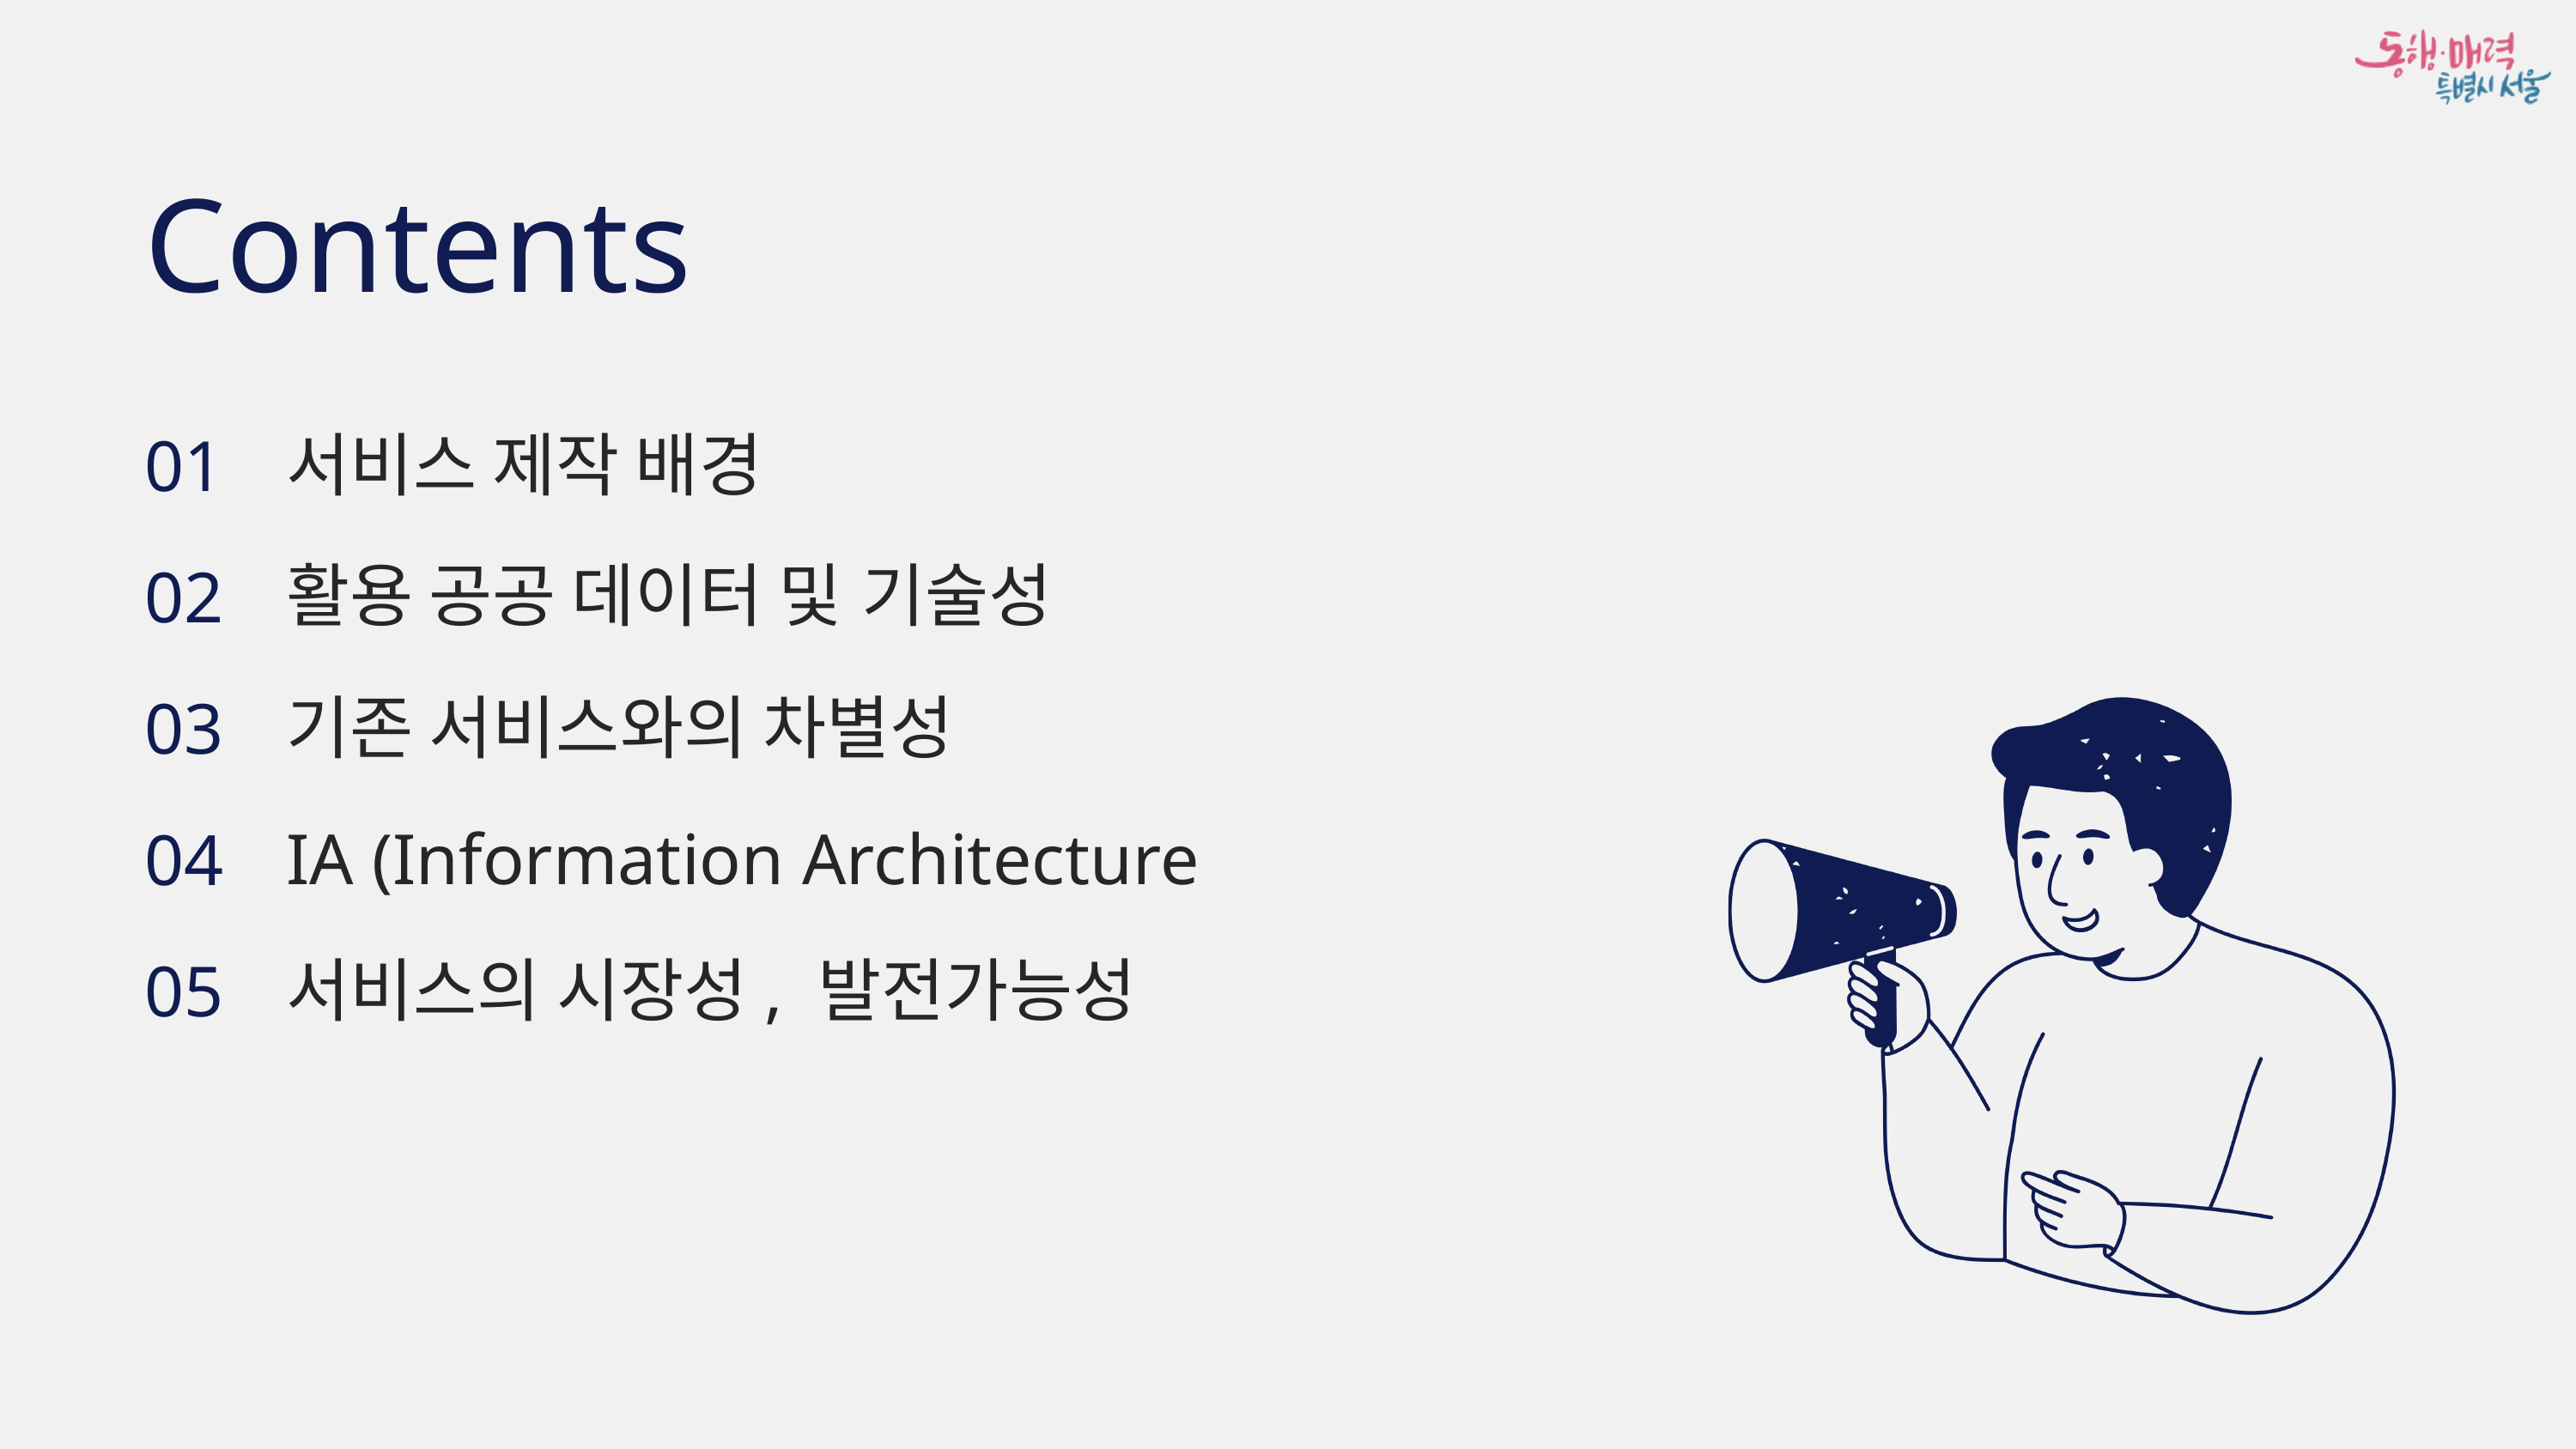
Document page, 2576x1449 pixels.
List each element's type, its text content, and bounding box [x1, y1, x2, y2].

text_box 활용 공공 데이터 및 기술성 [286, 551, 1095, 635]
text_box 03 [144, 685, 287, 768]
text_box 02 [144, 554, 287, 637]
text_box 서비스 제작 배경 [286, 421, 1095, 505]
text_box [1728, 685, 2398, 1318]
text_box 05 [144, 948, 287, 1031]
text_box 서비스의 시장성, 발전가능성 [286, 946, 1223, 1030]
picture [2332, 4, 2576, 124]
text_box Contents [144, 162, 770, 318]
text_box 01 [144, 422, 287, 506]
text_box IA (Information Architecture [286, 815, 1223, 899]
text_box 기존 서비스와의 차별성 [286, 683, 1095, 767]
text_box 04 [144, 816, 287, 900]
